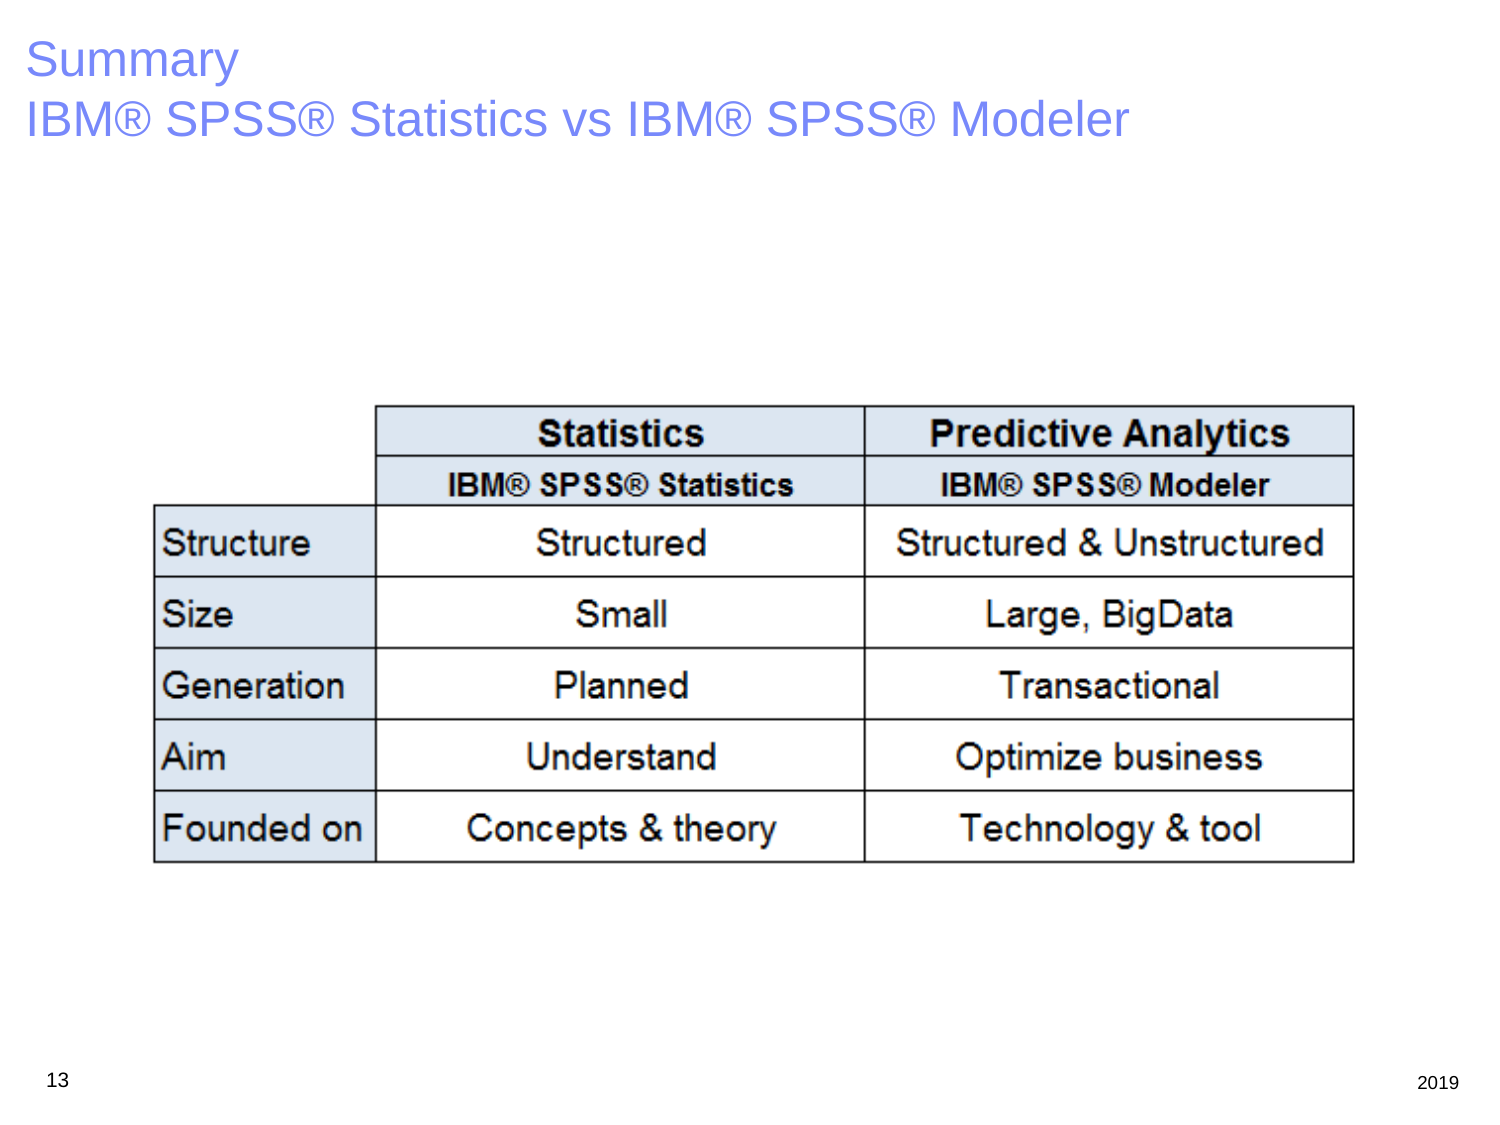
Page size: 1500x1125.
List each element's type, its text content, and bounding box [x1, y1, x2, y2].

picture [136, 374, 1446, 913]
title Summary IBM® SPSS® Statistics vs IBM® SPSS® Modeler [25, 19, 1451, 140]
